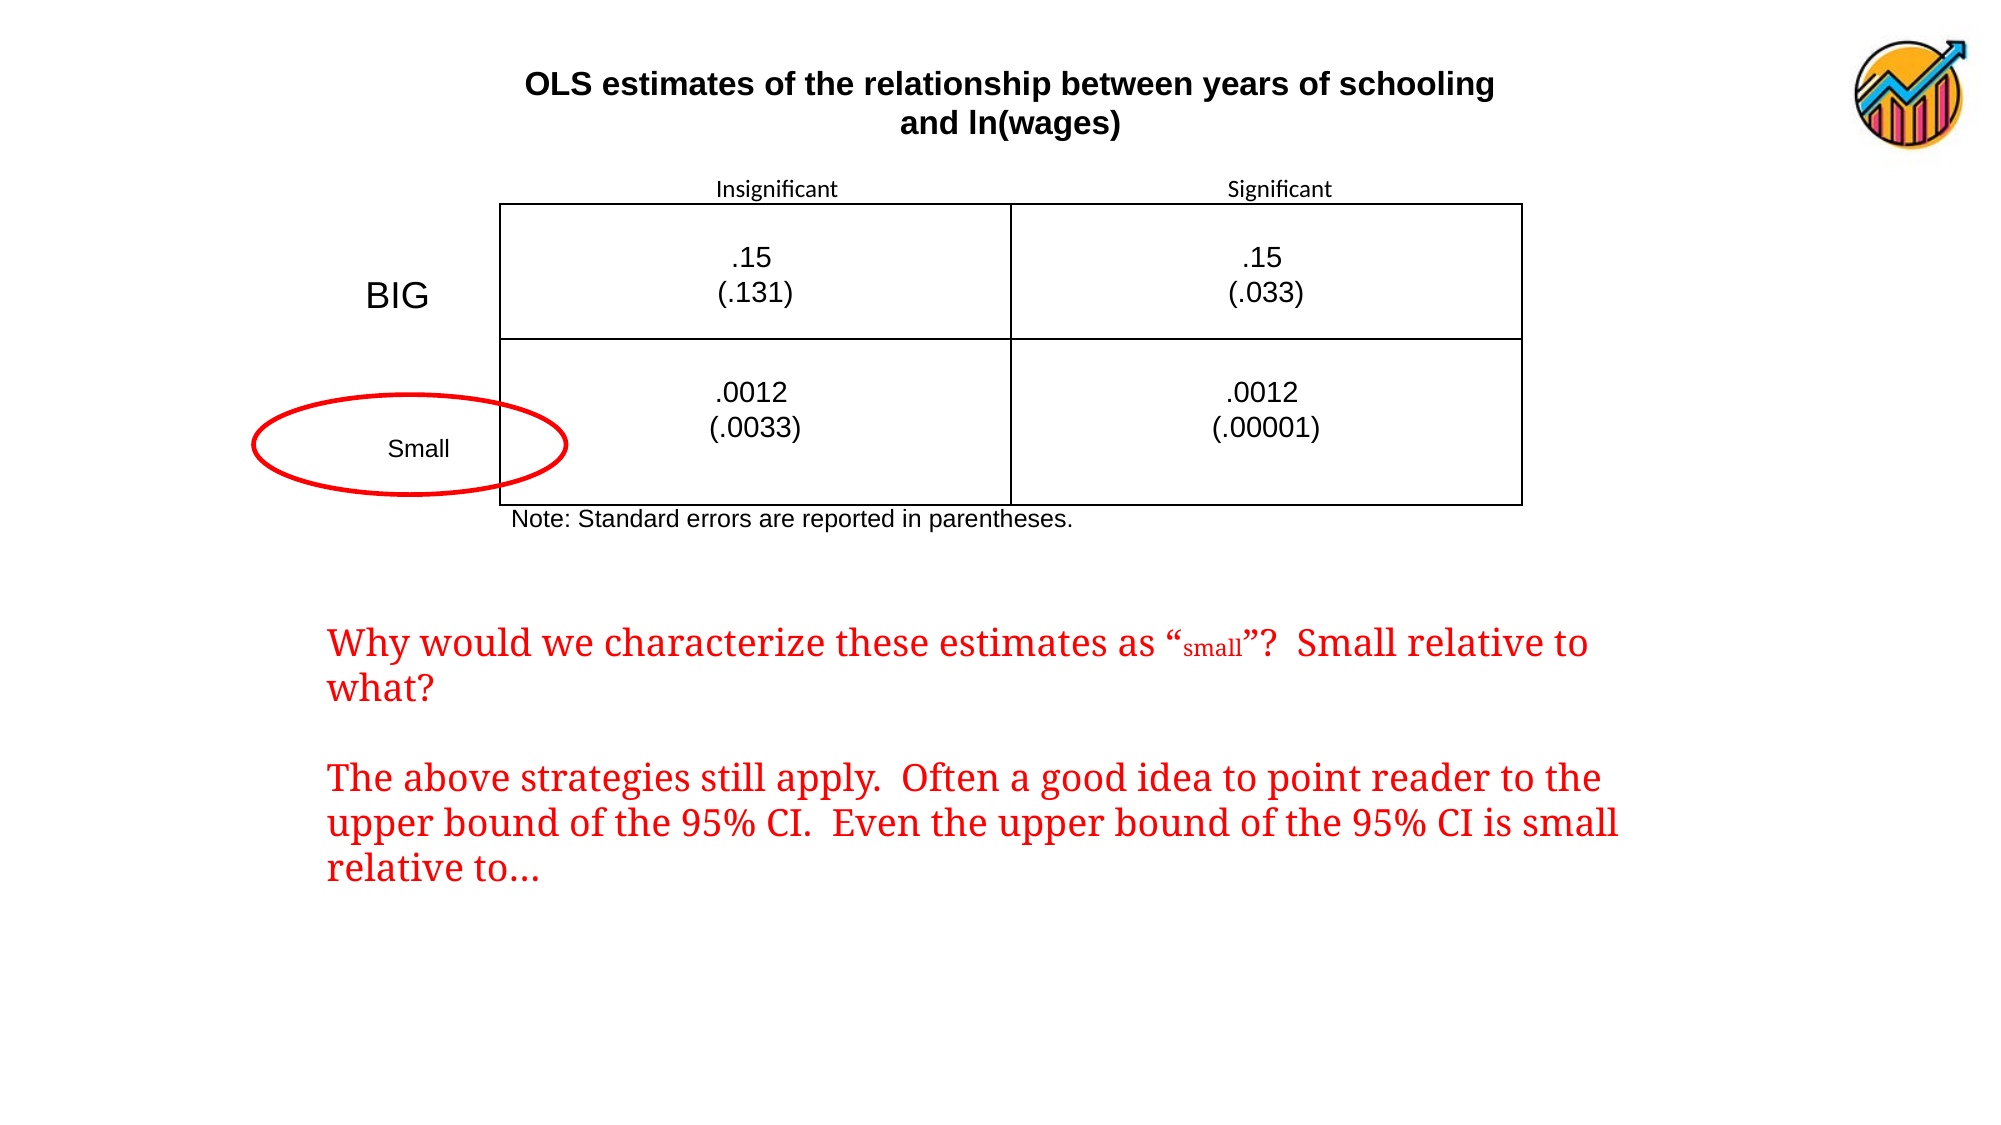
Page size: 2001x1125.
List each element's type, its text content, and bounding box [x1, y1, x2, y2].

table_cell Note: Standard errors are reported in parentheses. [500, 506, 1522, 563]
table_cell .15 (.131) [501, 205, 1010, 338]
table_cell .15 (.033) [1012, 205, 1521, 338]
table_header OLS estimates of the relationship between years of schooling and ln(wages) Insignificant Significant [500, 62, 1522, 203]
text_box BIG [350, 263, 445, 324]
text_box Why would we characterize these estimates as “small”? Small relative to what? The above strategies still apply. Often a good idea to point reader to the upper bound of the 95% CI. Even the upper bound of the 95% CI is small relative to… [312, 611, 1641, 1032]
text_box [253, 394, 567, 495]
table_cell .0012 (.00001) [1012, 340, 1521, 504]
table_cell .0012 (.0033) [501, 340, 1010, 504]
picture [1820, 5, 2000, 185]
